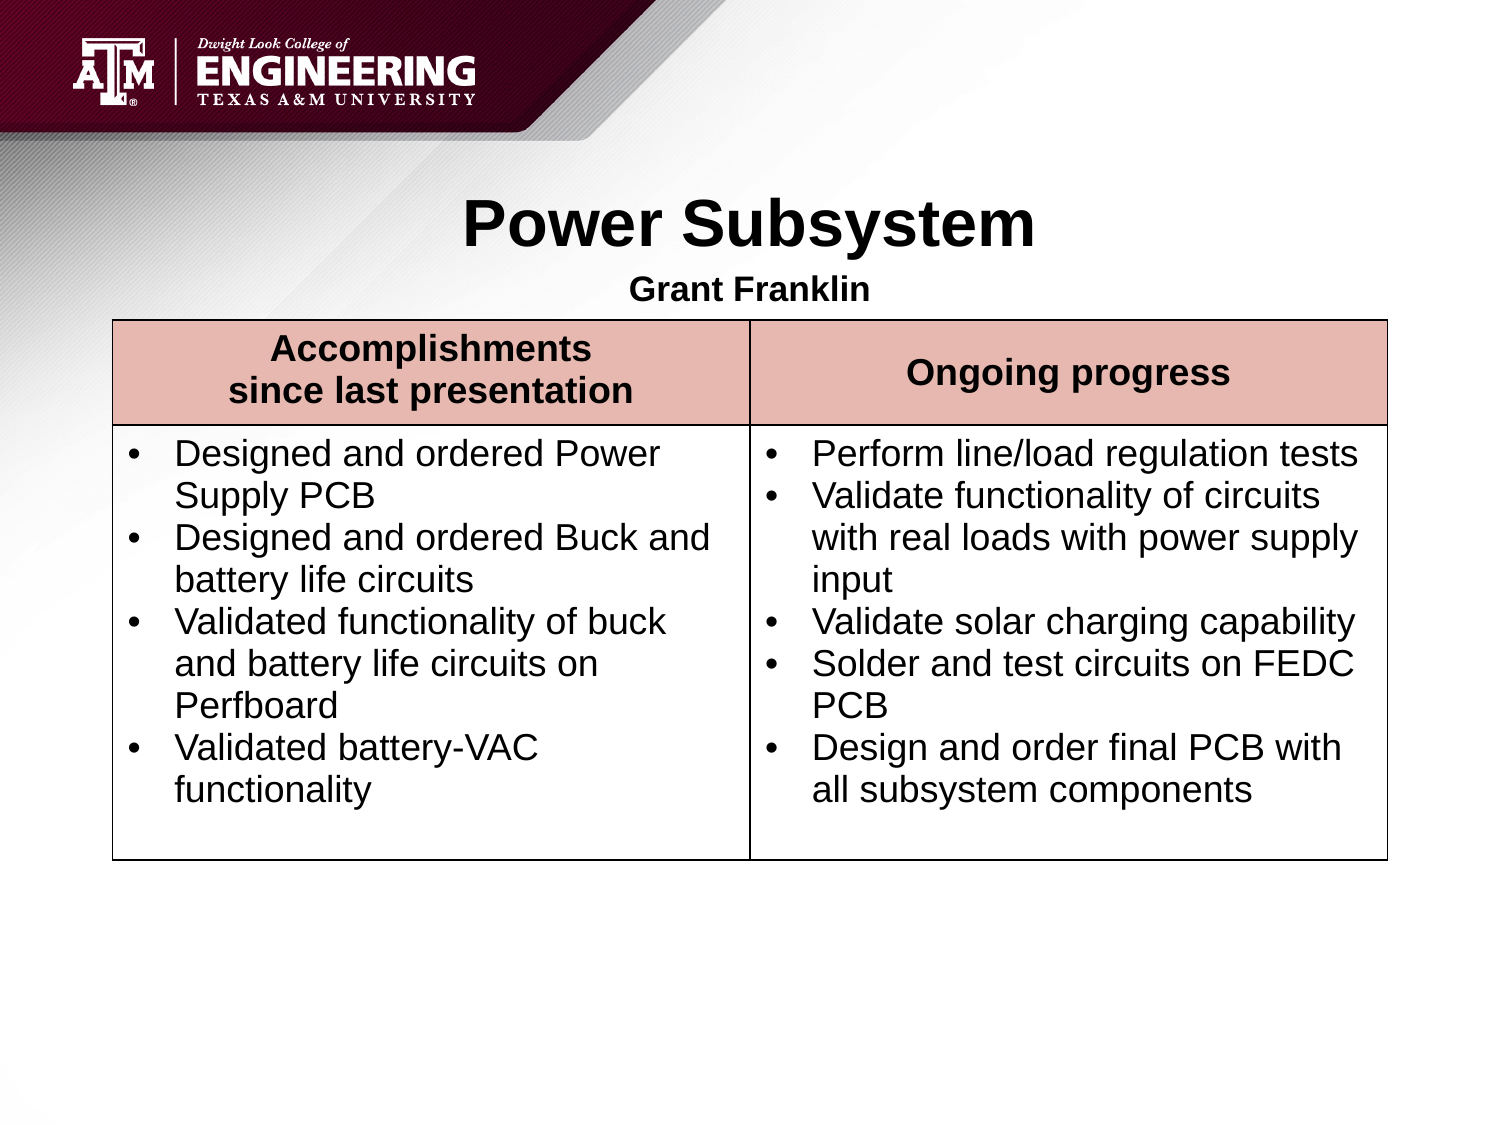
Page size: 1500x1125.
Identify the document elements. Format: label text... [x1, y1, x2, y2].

table_header Ongoing progress [751, 321, 1387, 424]
table_header Accomplishments since last presentation [113, 321, 749, 424]
table_cell Designed and ordered Power Supply PCB Designed and ordered Buck and battery life circuits Validated functionality of buck and battery life circuits on Perfboard Validated battery-VAC functionality [113, 426, 749, 859]
picture [0, 0, 1500, 1125]
table_cell Perform line/load regulation tests Validate functionality of circuits with real loads with power supply input Validate solar charging capability Solder and test circuits on FEDC PCB Design and order final PCB with all subsystem components [751, 426, 1387, 859]
title Power Subsystem Grant Franklin [75, 172, 1425, 304]
